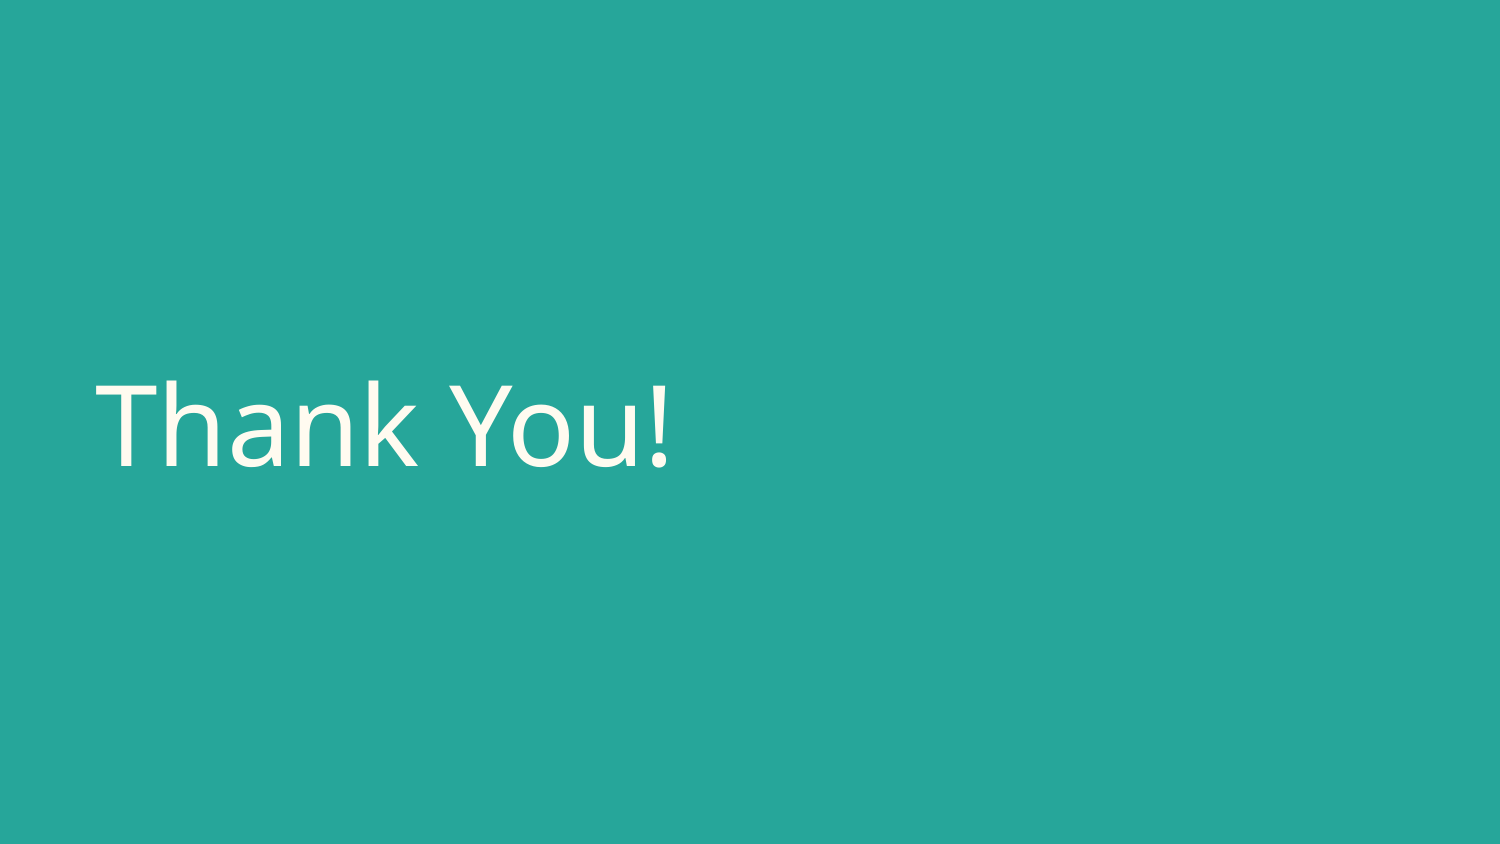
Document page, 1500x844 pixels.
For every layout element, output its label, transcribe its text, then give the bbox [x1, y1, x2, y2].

title Thank You! [80, 86, 1000, 758]
